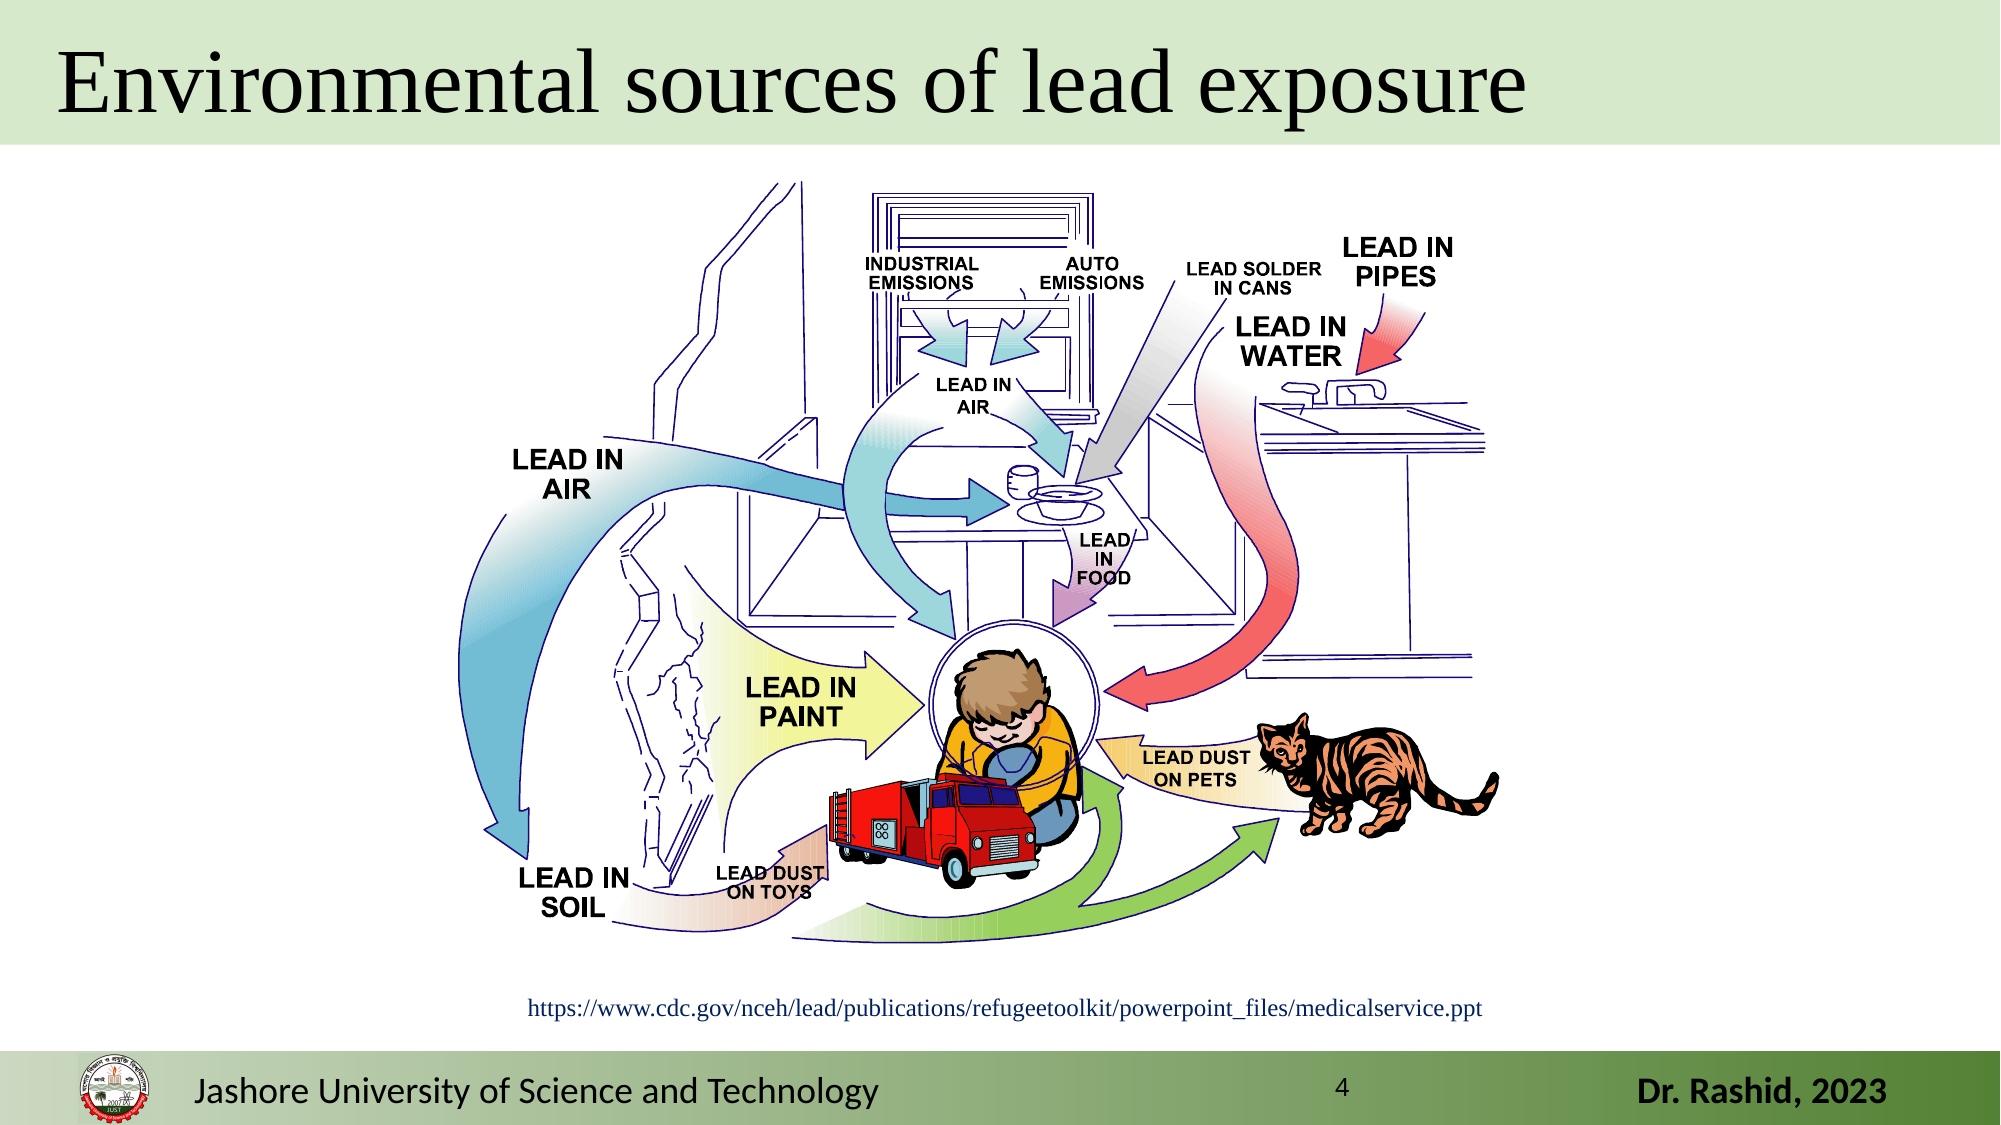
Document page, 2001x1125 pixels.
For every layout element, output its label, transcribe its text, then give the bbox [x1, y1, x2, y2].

picture [78, 1053, 150, 1124]
picture [458, 180, 1500, 944]
slide_number 4 [1281, 1058, 1365, 1119]
text_box https://www.cdc.gov/nceh/lead/publications/refugeetoolkit/powerpoint_files/medicalservice.ppt [513, 984, 1526, 1030]
text_box Environmental sources of lead exposure [41, 13, 1546, 139]
